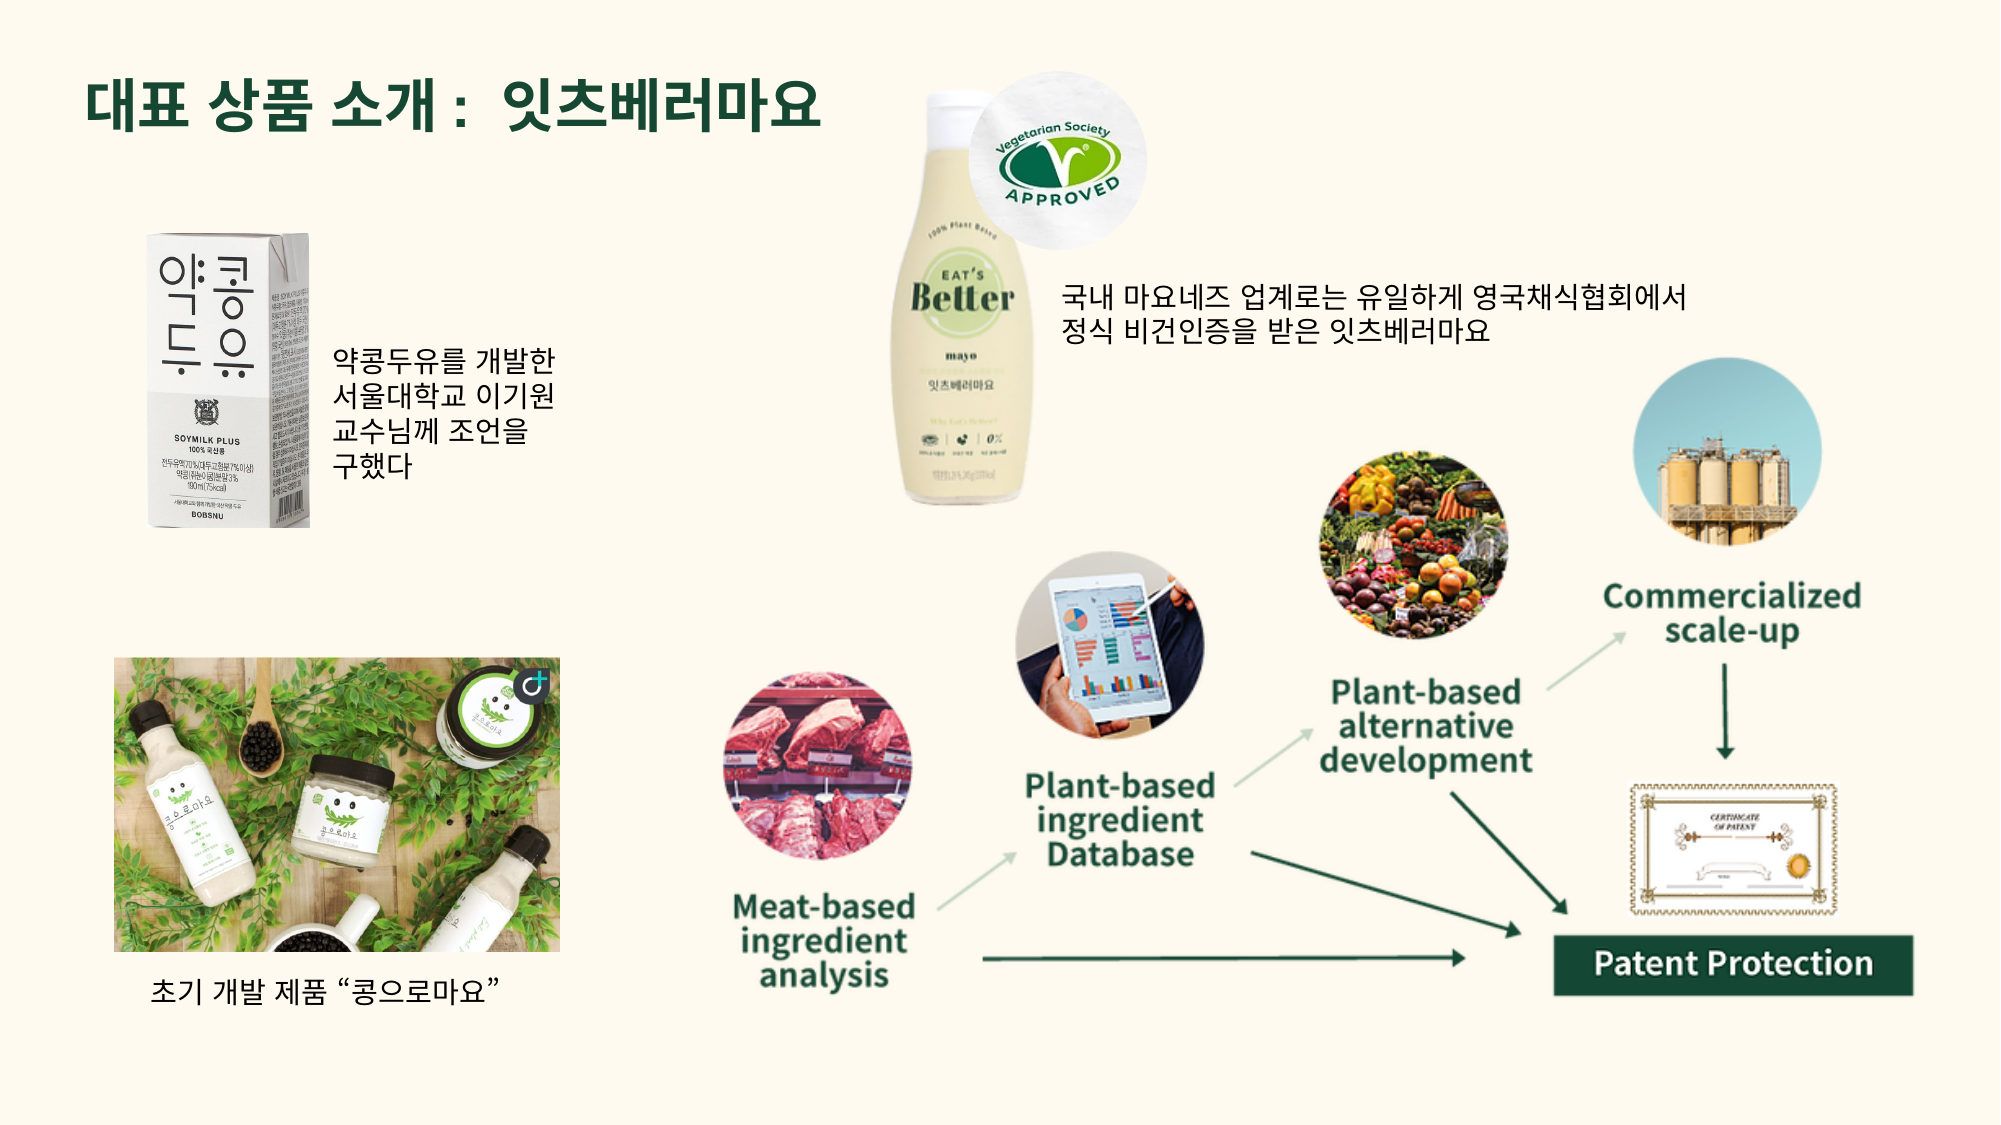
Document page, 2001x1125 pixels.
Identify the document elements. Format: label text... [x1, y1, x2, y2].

picture [114, 657, 560, 952]
text_box 약콩두유를 개발한 서울대학교 이기원 교수님께 조언을 구했다 [317, 335, 595, 491]
text_box 초기 개발 제품 “콩으로마요” [135, 967, 526, 1017]
text_box 국내 마요네즈 업계로는 유일하게 영국채식협회에서 정식 비건인증을 받은 잇츠베러마요 [1058, 271, 1760, 335]
picture [632, 49, 1925, 1018]
text_box 대표 상품 소개: 잇츠베러마요 [69, 62, 860, 147]
picture [146, 233, 310, 528]
